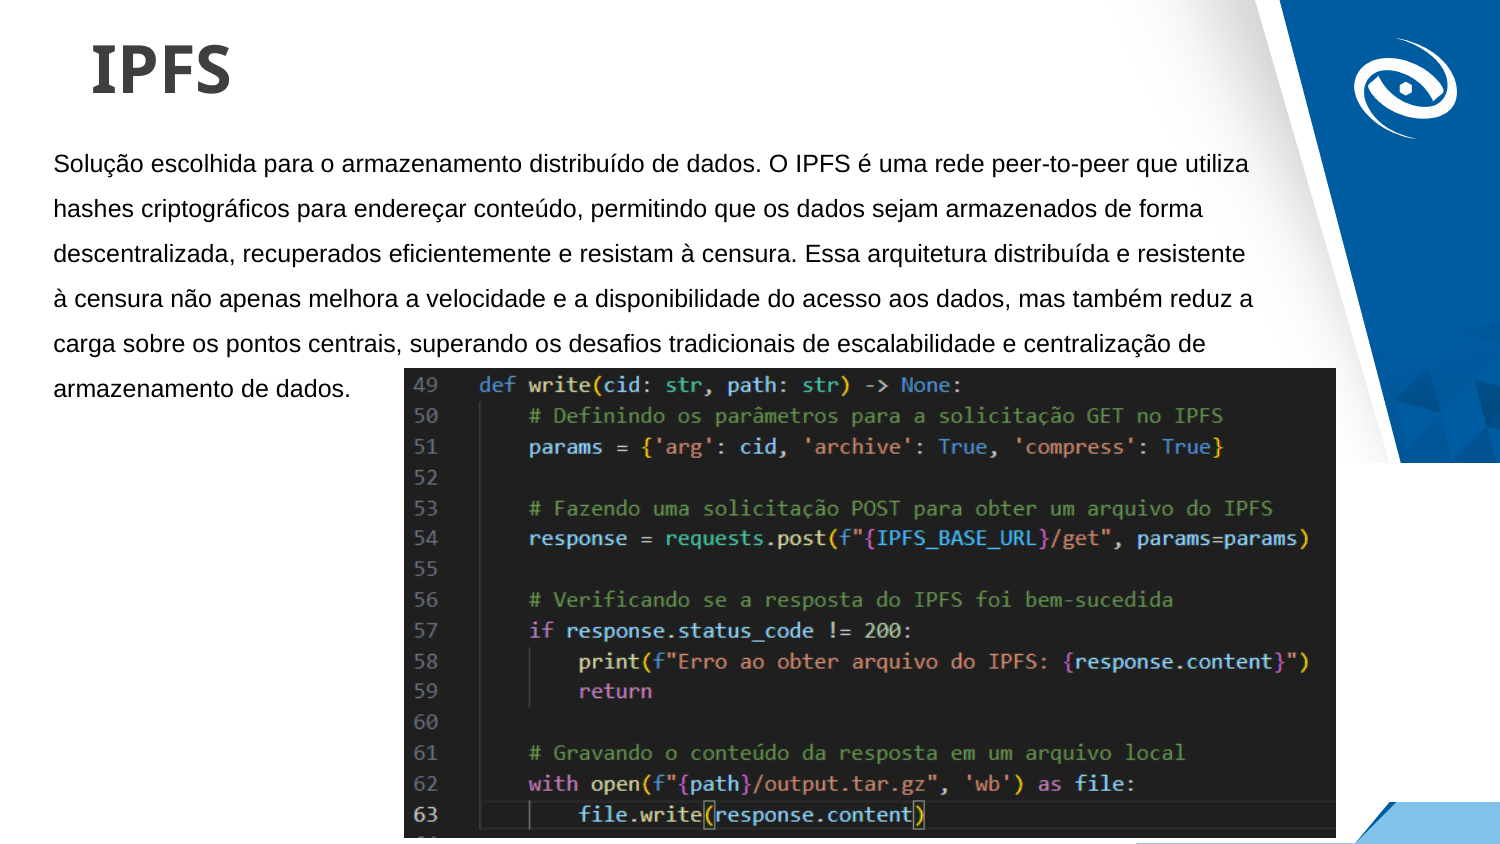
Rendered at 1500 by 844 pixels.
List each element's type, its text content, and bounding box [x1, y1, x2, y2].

text_box Solução escolhida para o armazenamento distribuído de dados. O IPFS é uma rede peer-to-peer que utiliza hashes criptográficos para endereçar conteúdo, permitindo que os dados sejam armazenados de forma descentralizada, recuperados eficientemente e resistam à censura. Essa arquitetura distribuída e resistente à censura não apenas melhora a velocidade e a disponibilidade do acesso aos dados, mas também reduz a carga sobre os pontos centrais, superando os desafios tradicionais de escalabilidade e centralização de armazenamento de dados. [38, 117, 1278, 513]
picture [0, 0, 1500, 844]
title IPFS [76, 11, 1219, 106]
